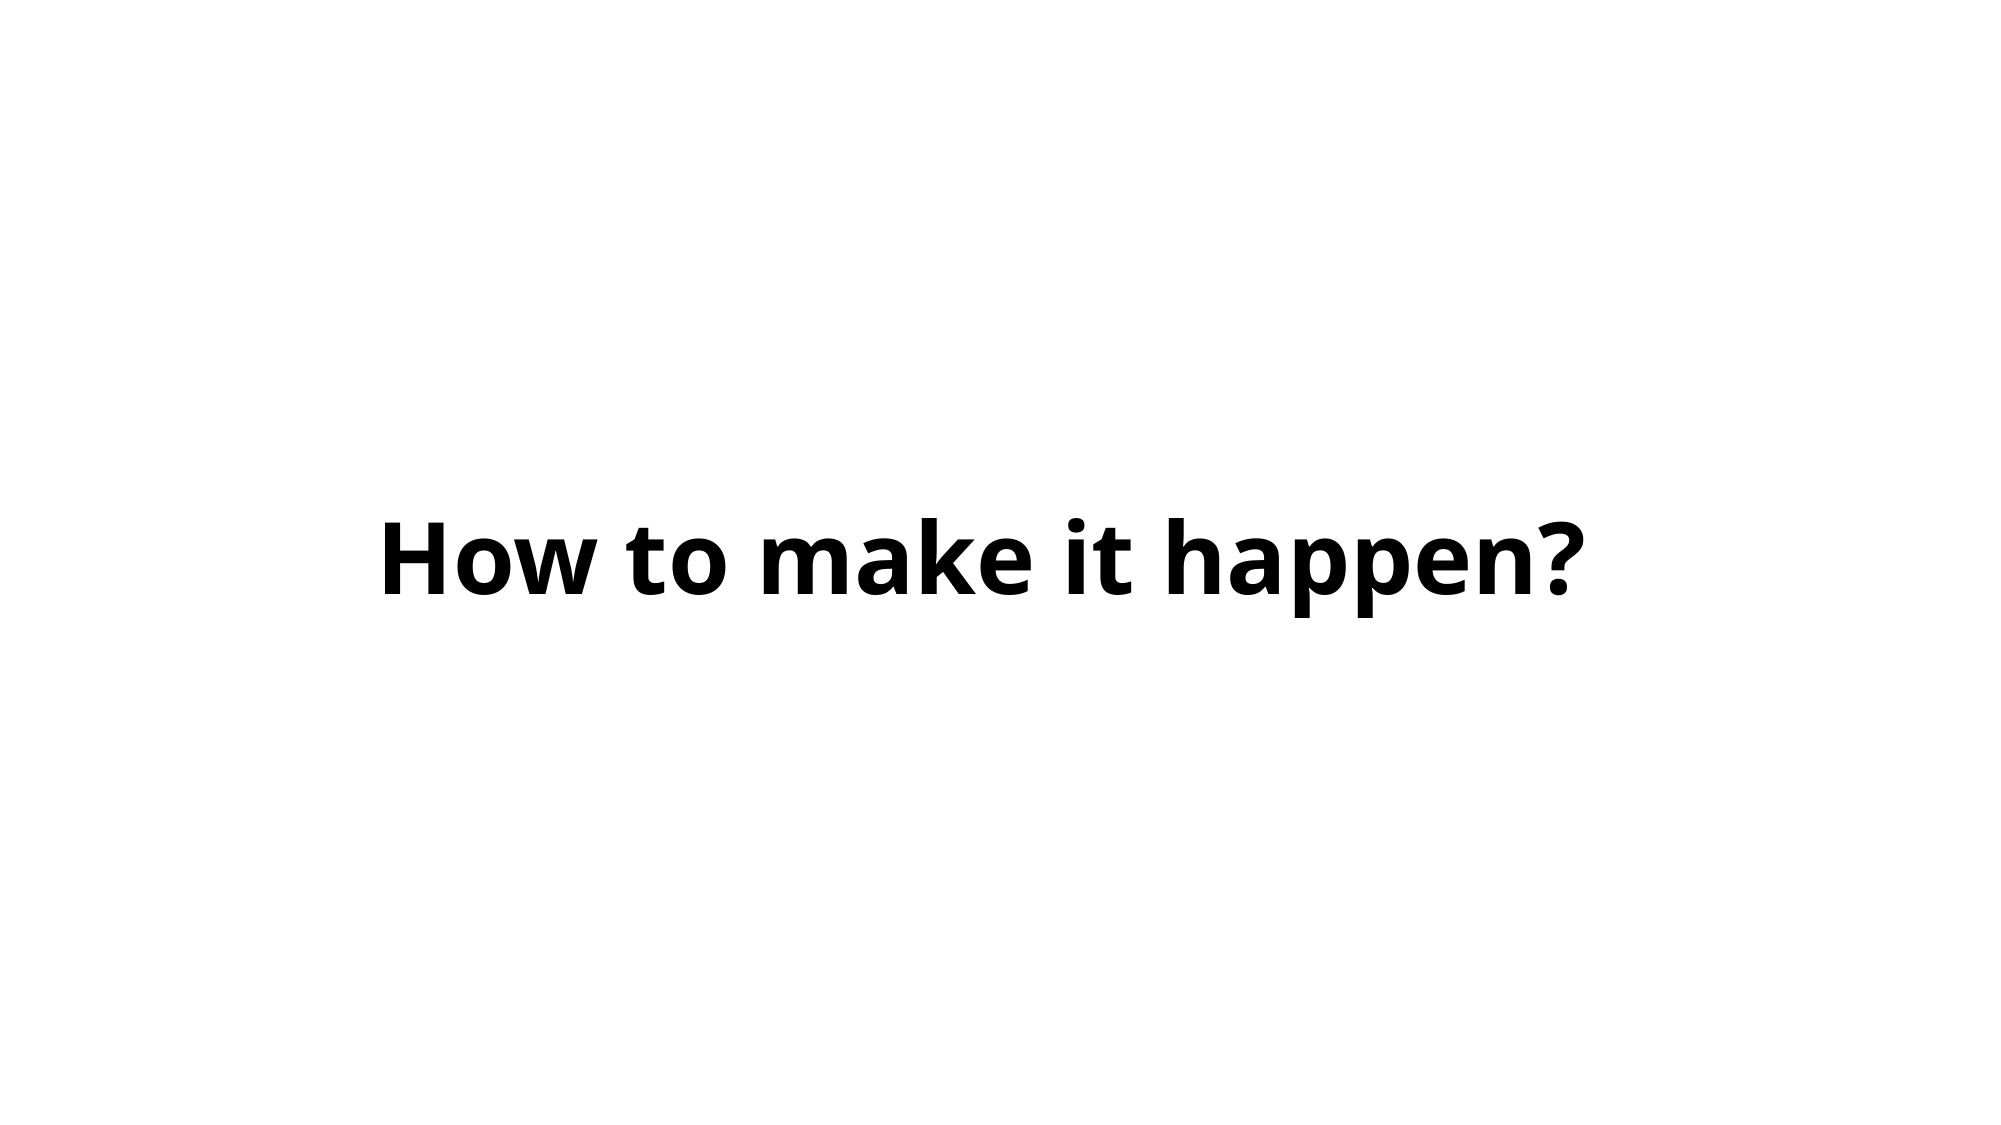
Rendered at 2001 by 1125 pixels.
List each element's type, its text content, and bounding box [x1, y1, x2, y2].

title How to make it happen? [361, 453, 1652, 672]
